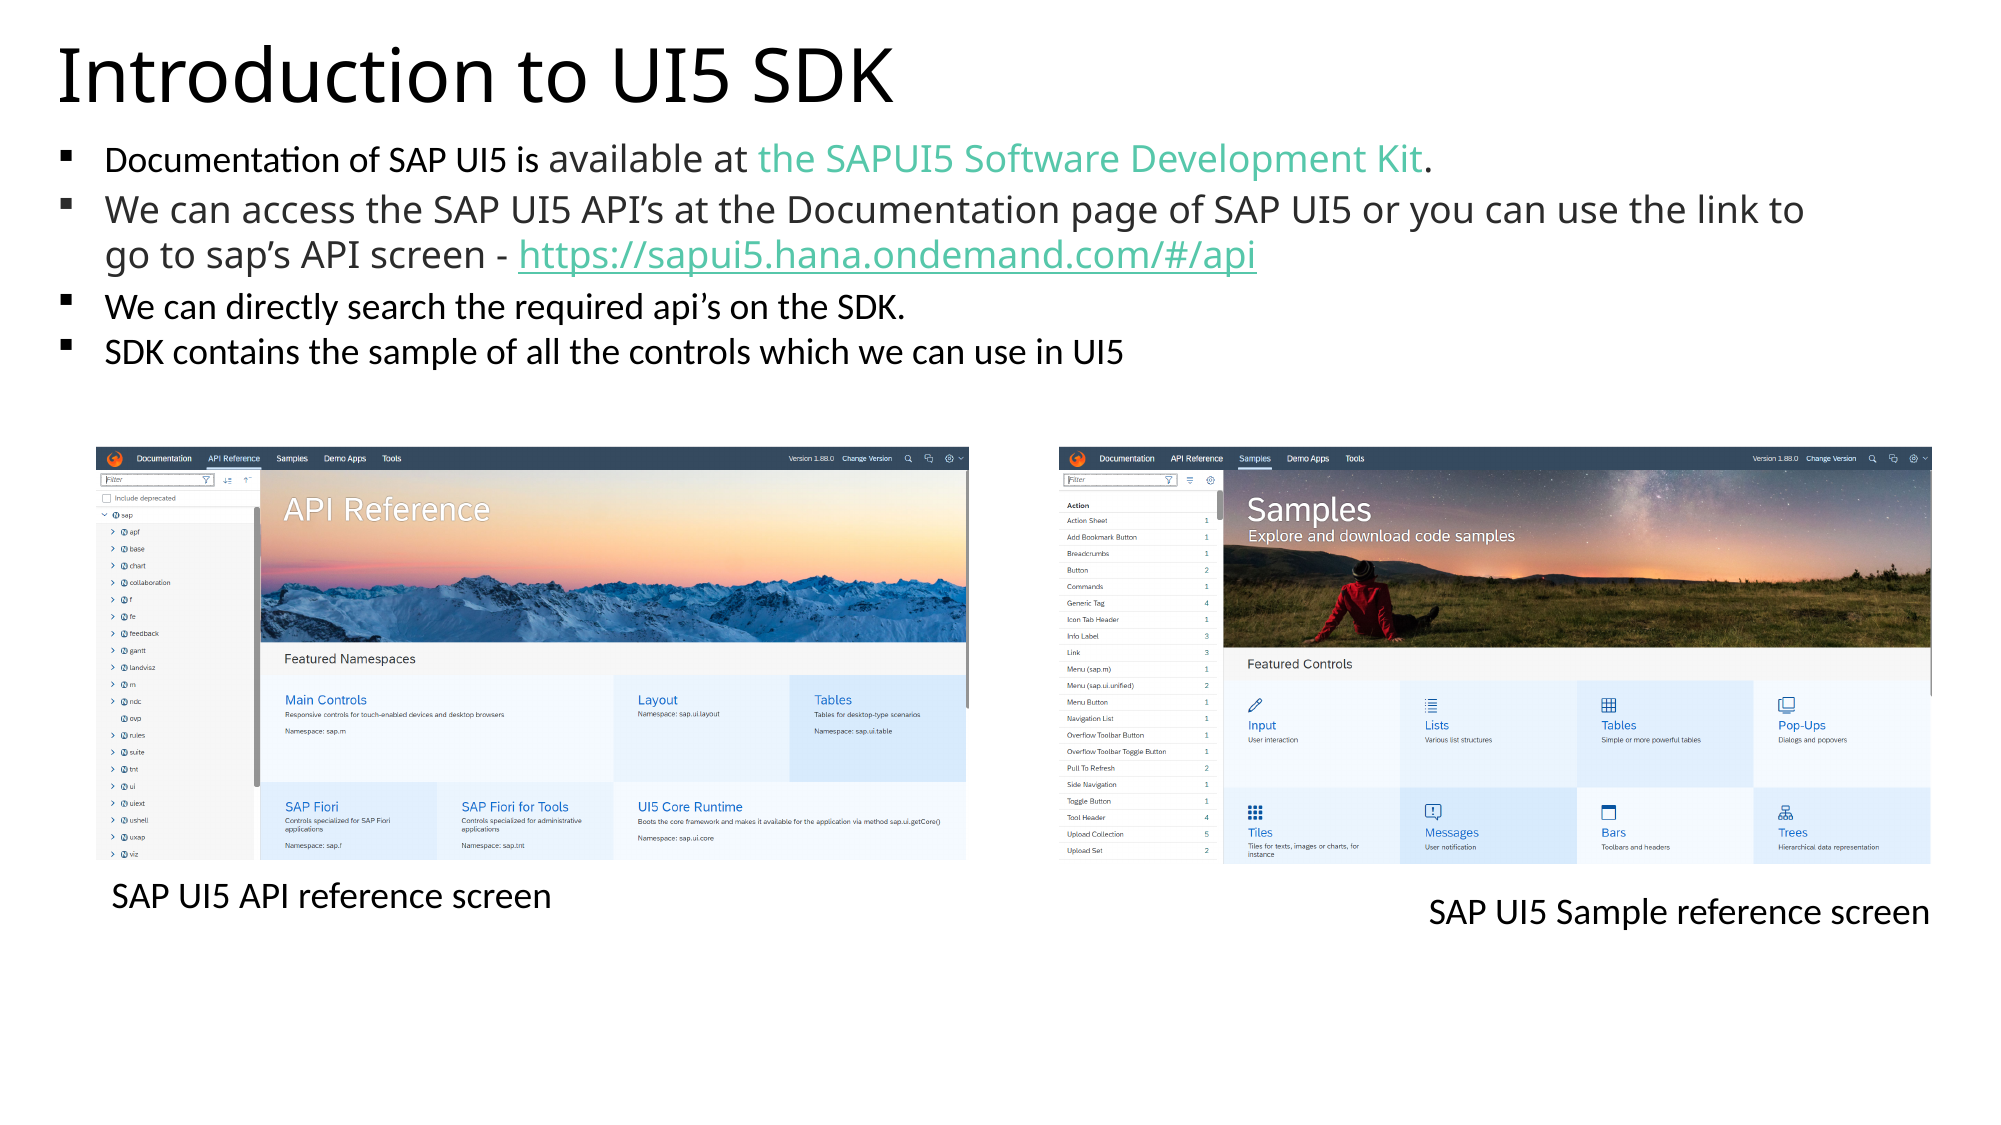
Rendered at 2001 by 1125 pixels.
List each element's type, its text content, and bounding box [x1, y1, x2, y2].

text_box Introduction to UI5 SDK [42, 30, 1874, 127]
picture [96, 446, 969, 860]
text_box Documentation of SAP UI5 is available at the SAPUI5 Software Development Kit. We can access the SAP UI5 API’s at the Documentation page of SAP UI5 or you can use the link to go to sap’s API screen - https://sapui5.hana.ondemand.com/#/api We can directly search the required api’s on the SDK. SDK contains the sample of all the controls which we can use in UI5 [42, 127, 1874, 380]
text_box SAP UI5 Sample reference screen [1414, 879, 2000, 940]
text_box SAP UI5 API reference screen [96, 863, 1097, 923]
picture [1059, 446, 1932, 864]
